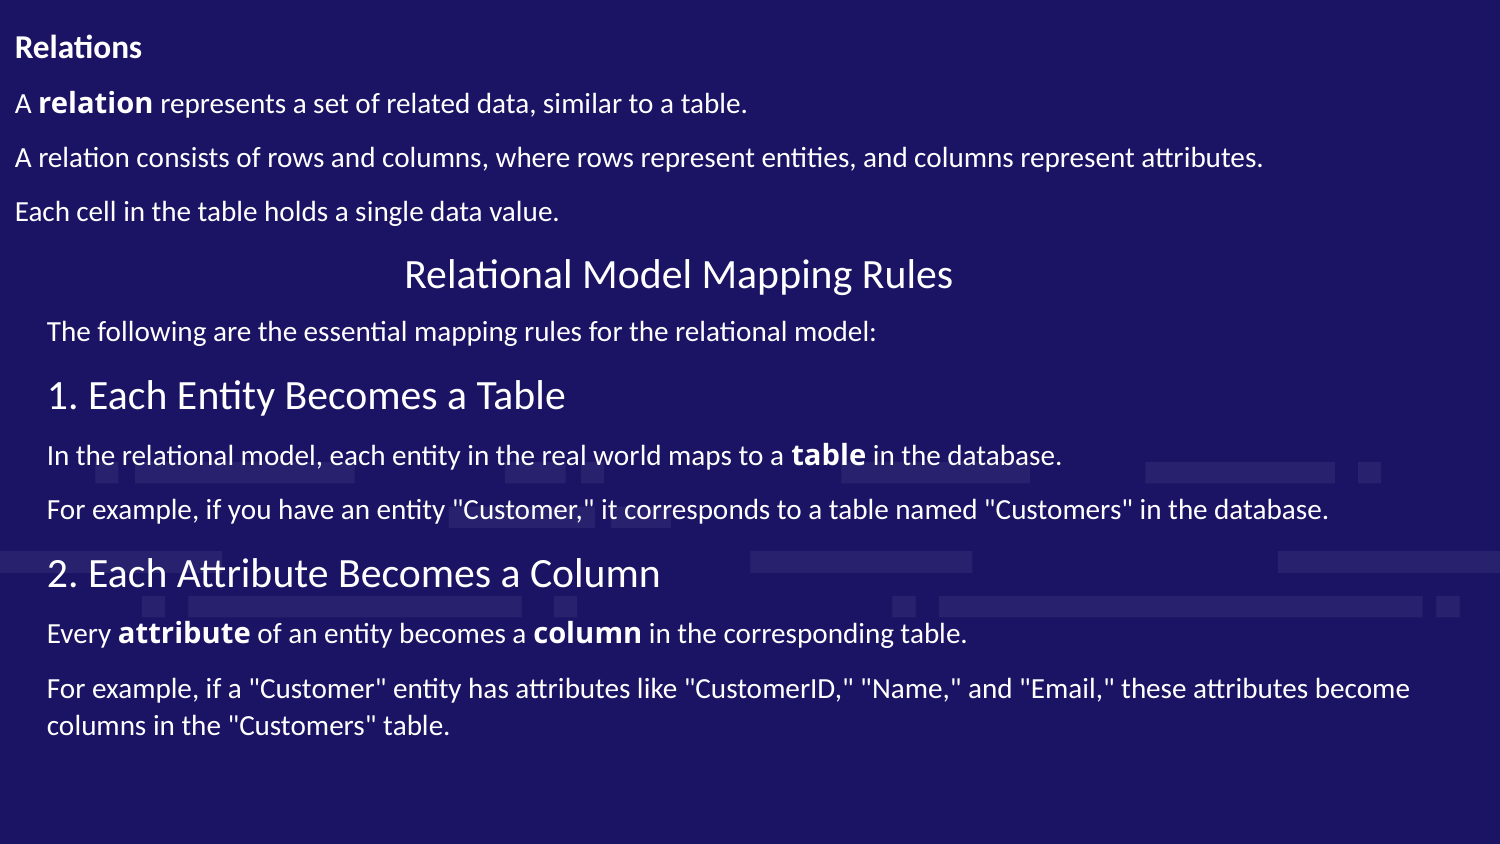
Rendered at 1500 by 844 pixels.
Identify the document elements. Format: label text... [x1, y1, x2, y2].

text_box Relations A relation represents a set of related data, similar to a table. A relation consists of rows and columns, where rows represent entities, and columns represent attributes. Each cell in the table holds a single data value. [0, 15, 1500, 235]
text_box Relational Model Mapping Rules [389, 235, 1143, 302]
text_box The following are the essential mapping rules for the relational model: 1. Each Entity Becomes a Table In the relational model, each entity in the real world maps to a table in the database. For example, if you have an entity "Customer," it corresponds to a table named "Customers" in the database. 2. Each Attribute Becomes a Column Every attribute of an entity becomes a column in the corresponding table. For example, if a "Customer" entity has attributes like "CustomerID," "Name," and "Email," these attributes become columns in the "Customers" table. [32, 302, 1468, 749]
